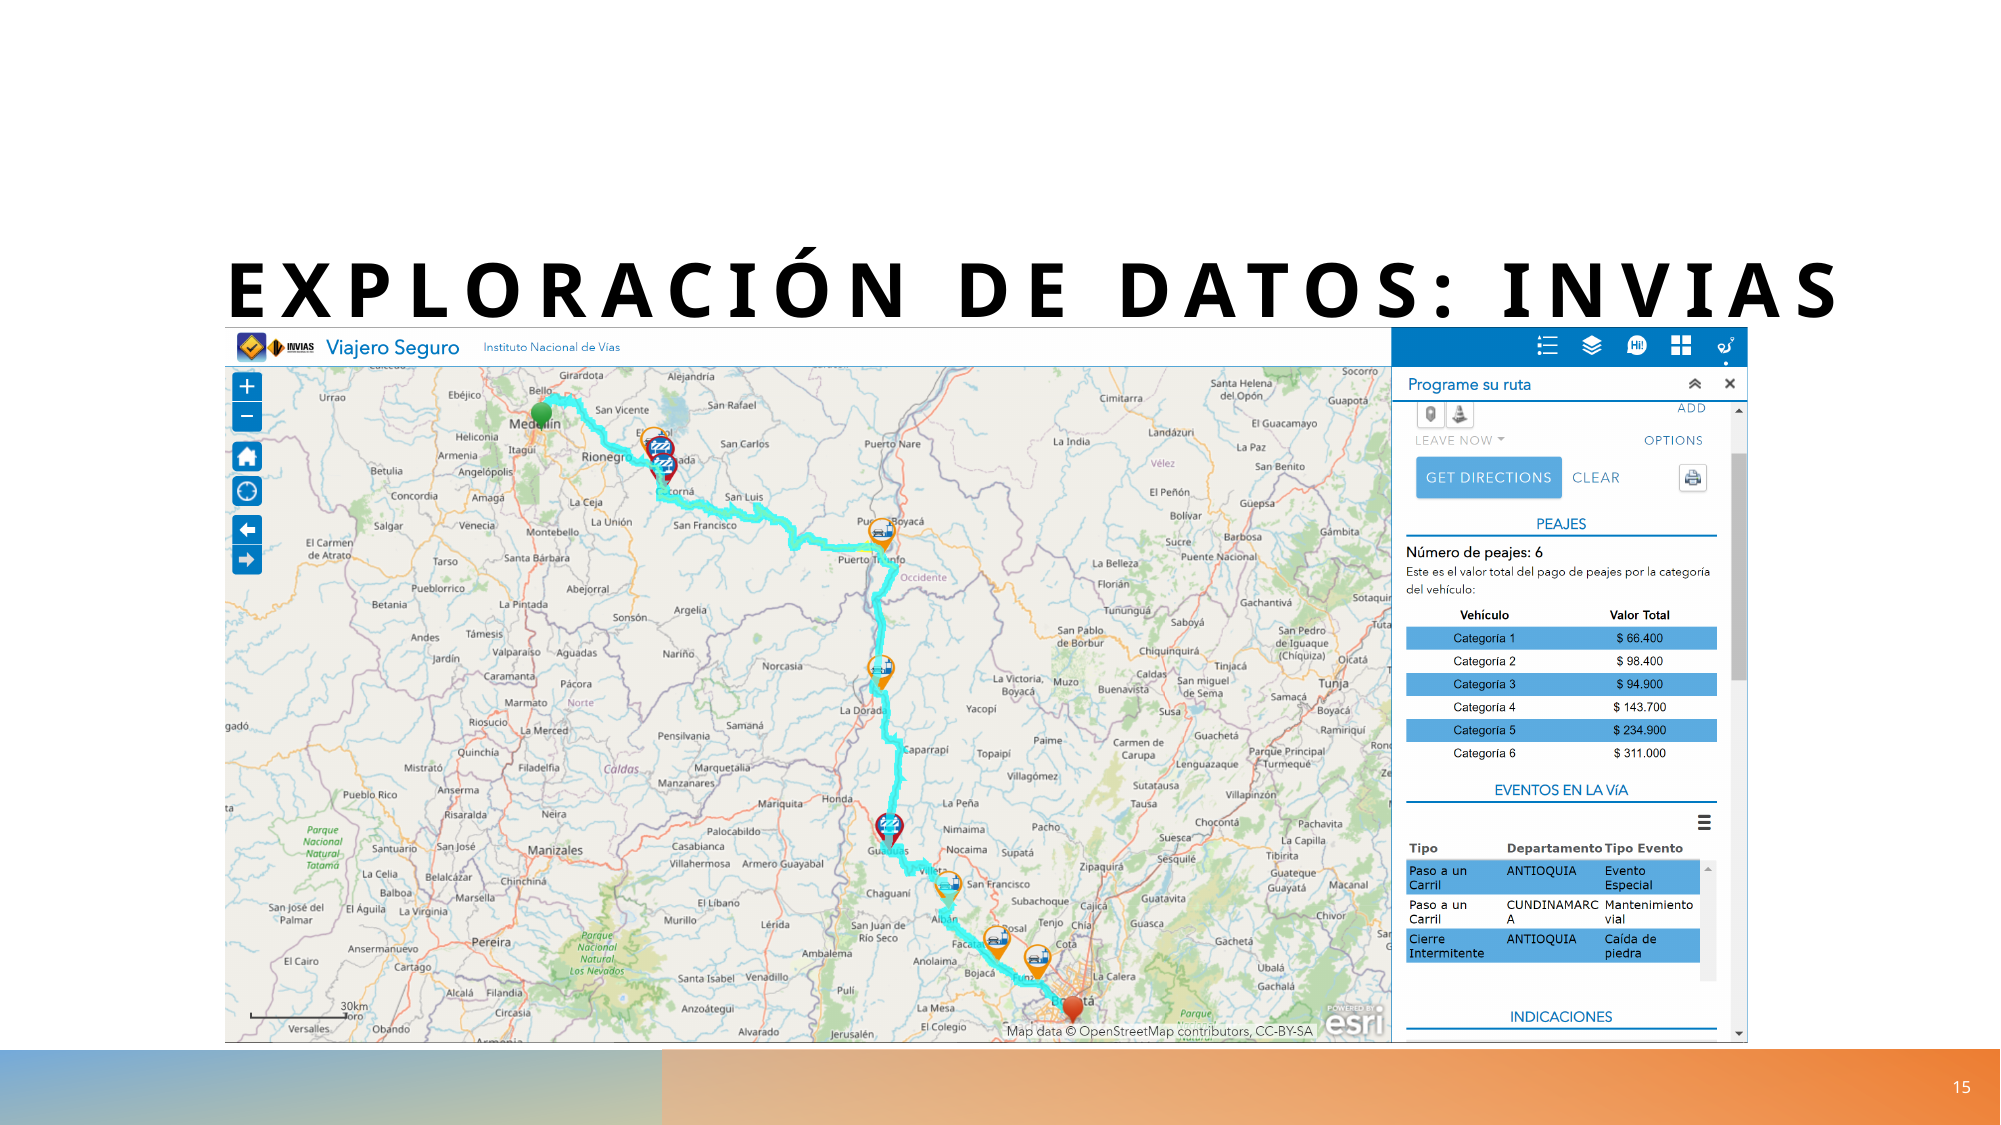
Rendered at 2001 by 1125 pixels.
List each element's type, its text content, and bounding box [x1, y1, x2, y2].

picture [224, 327, 1748, 1044]
title Exploración de datos: invias [225, 130, 1905, 333]
slide_number 15 [1914, 1051, 1987, 1125]
